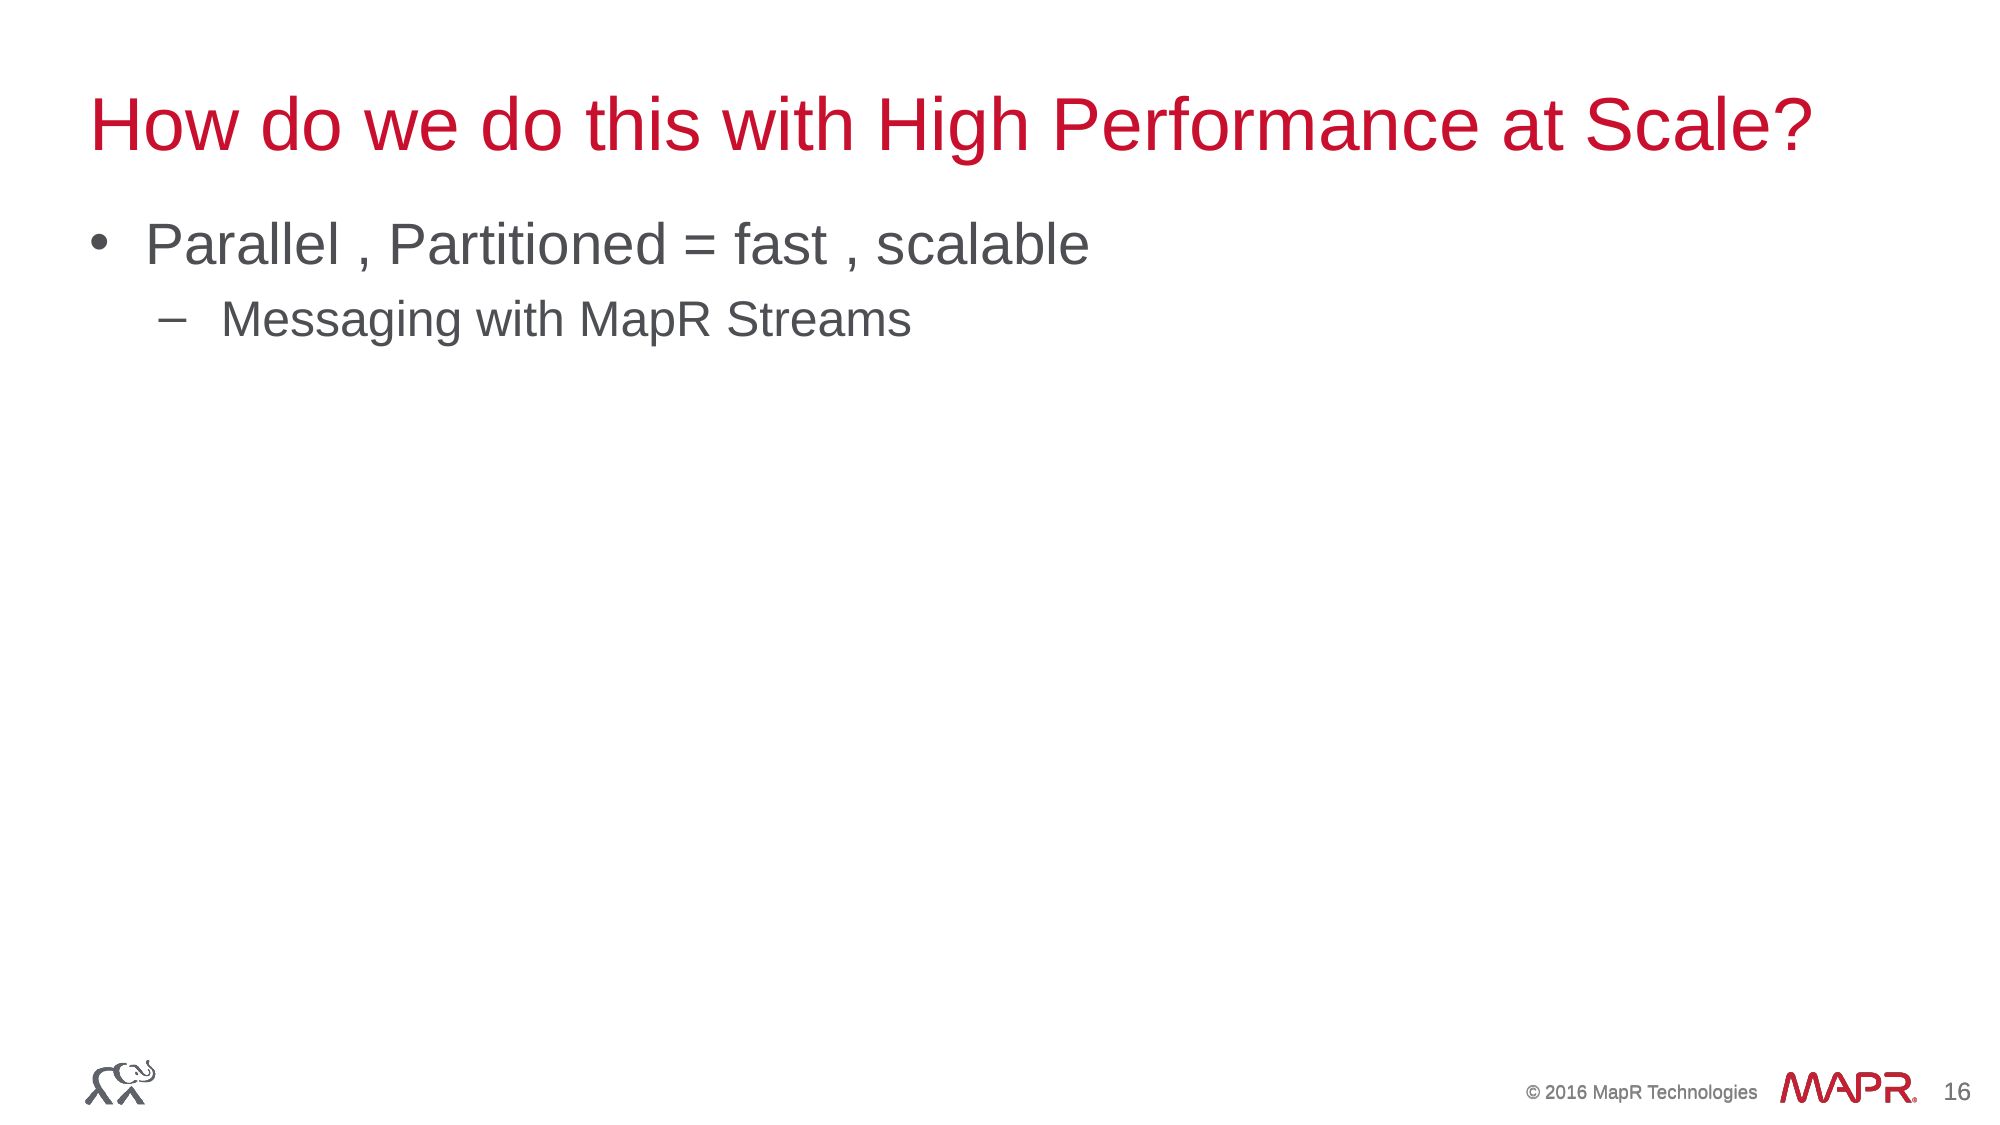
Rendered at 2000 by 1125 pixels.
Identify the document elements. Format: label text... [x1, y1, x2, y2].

title How do we do this with High Performance at Scale? [69, 45, 1869, 196]
picture [75, 1038, 167, 1125]
list Parallel , Partitioned = fast , scalable Messaging with MapR Streams [69, 196, 1869, 1005]
